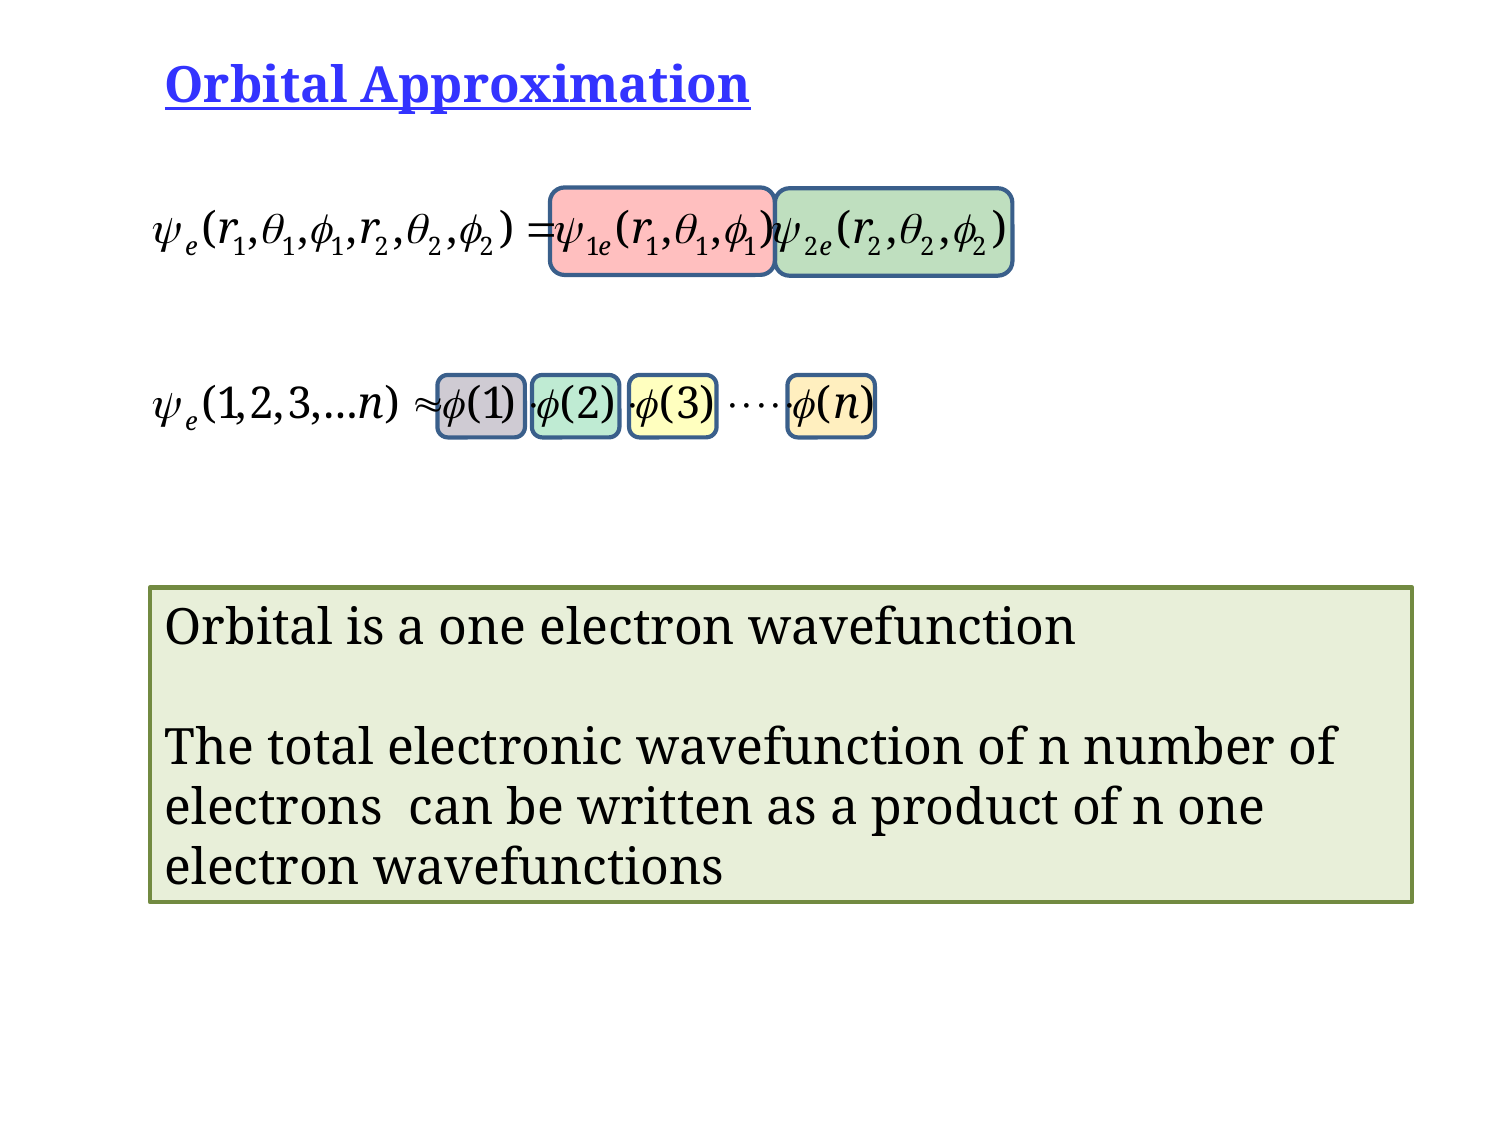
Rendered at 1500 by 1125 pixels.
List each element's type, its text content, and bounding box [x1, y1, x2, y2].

text_box Orbital is a one electron wavefunction The total electronic wavefunction of n number of electrons can be written as a product of n one electron wavefunctions [148, 585, 1414, 904]
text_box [149, 374, 882, 441]
text_box Orbital Approximation [150, 45, 1313, 121]
text_box [779, 274, 1009, 278]
text_box [548, 185, 775, 198]
text_box [555, 274, 770, 278]
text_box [149, 199, 1017, 266]
text_box [773, 186, 1015, 199]
